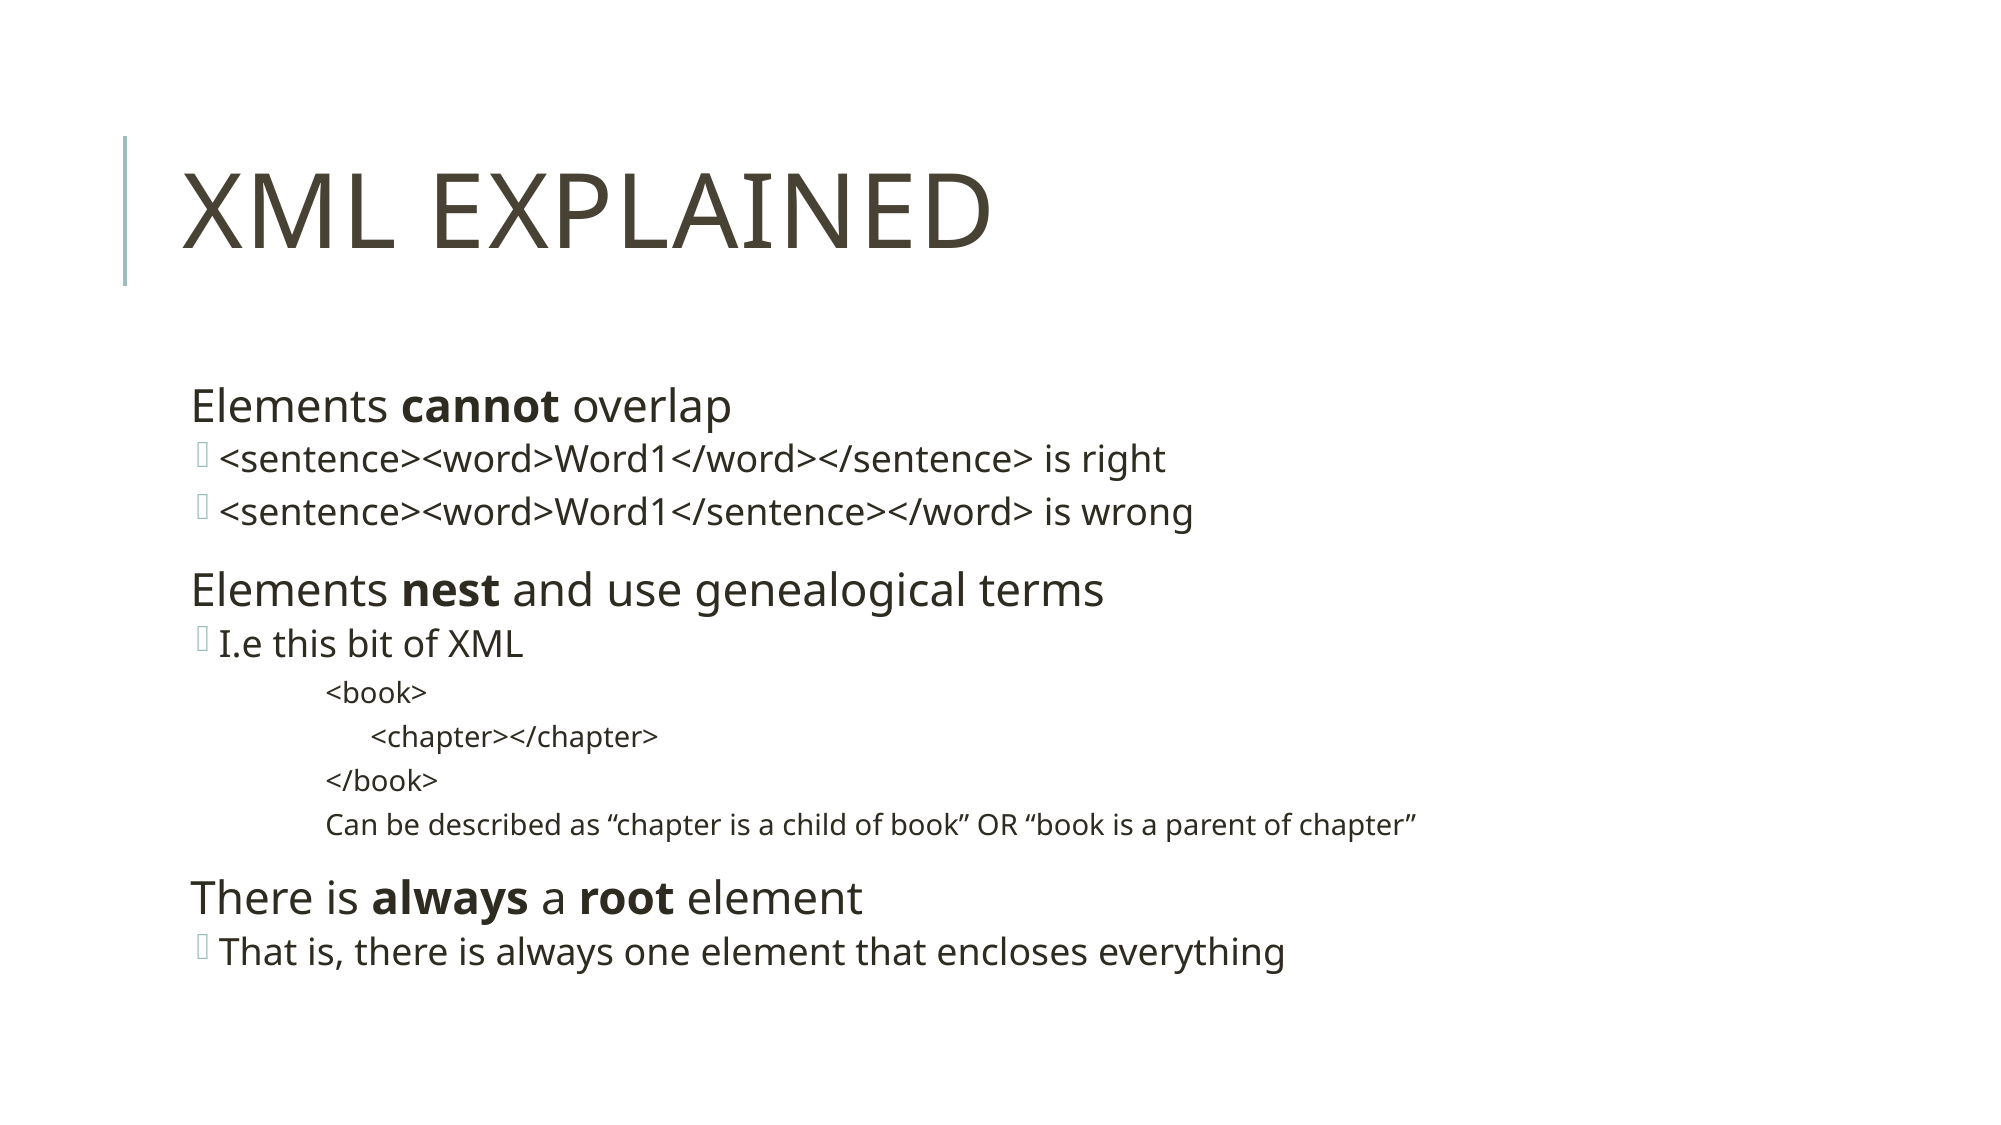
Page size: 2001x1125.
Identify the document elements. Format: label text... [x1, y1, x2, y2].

list Elements cannot overlap <sentence><word>Word1</word></sentence> is right <sentence><word>Word1</sentence></word> is wrong Elements nest and use genealogical terms I.e this bit of XML <book> <chapter></chapter> </book> Can be described as “chapter is a child of book” OR “book is a parent of chapter” There is always a root element That is, there is always one element that encloses everything [168, 375, 1763, 1035]
title XML Explained [168, 96, 1763, 342]
